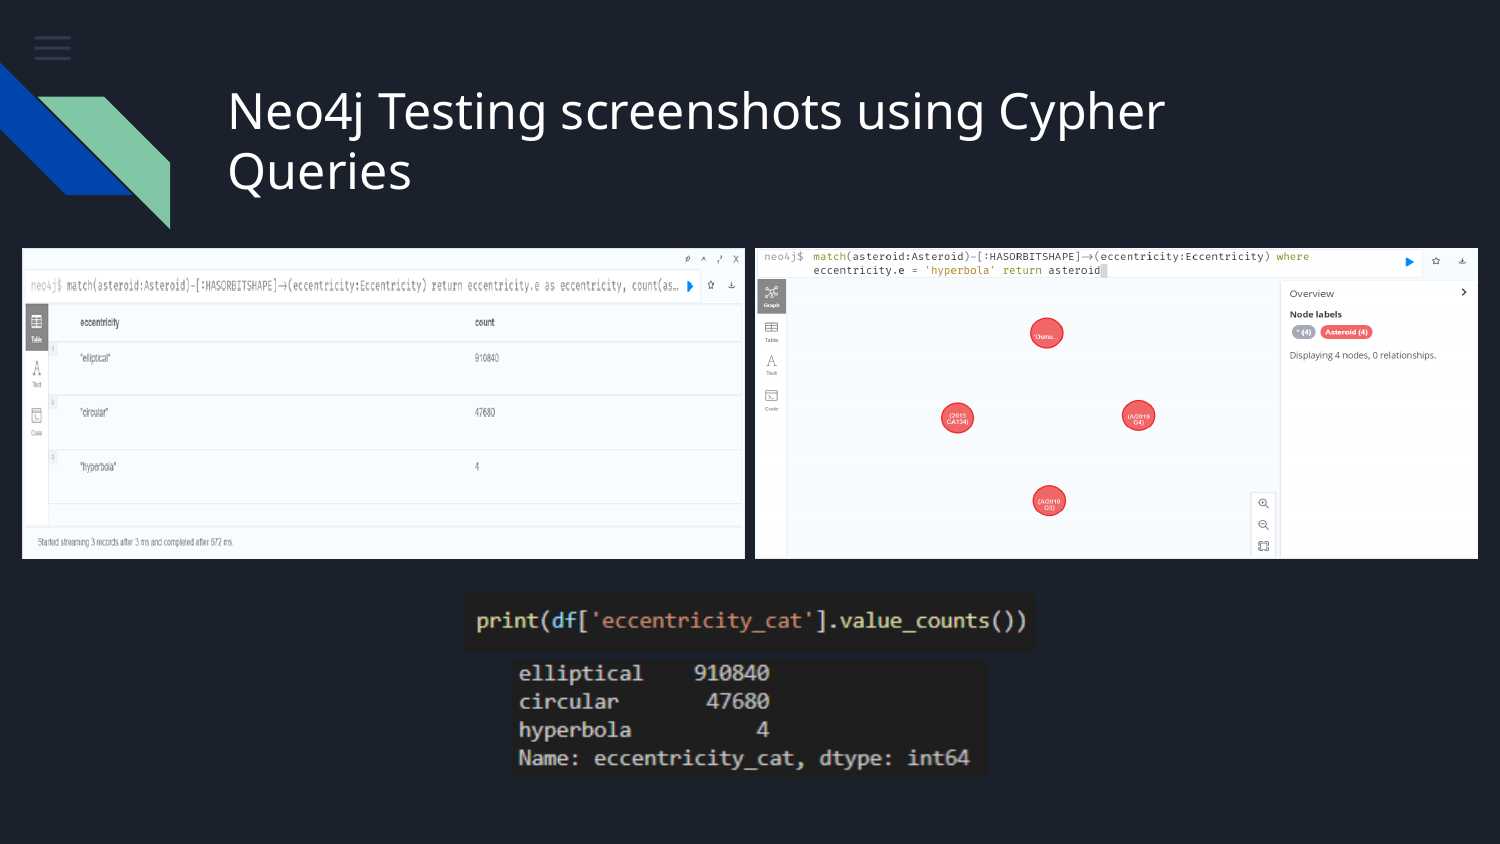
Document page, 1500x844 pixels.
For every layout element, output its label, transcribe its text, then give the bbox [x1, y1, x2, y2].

picture [511, 659, 989, 778]
picture [22, 248, 745, 560]
picture [463, 593, 1037, 652]
title Neo4j Testing screenshots using Cypher Queries [212, 64, 1368, 215]
picture [755, 248, 1478, 560]
